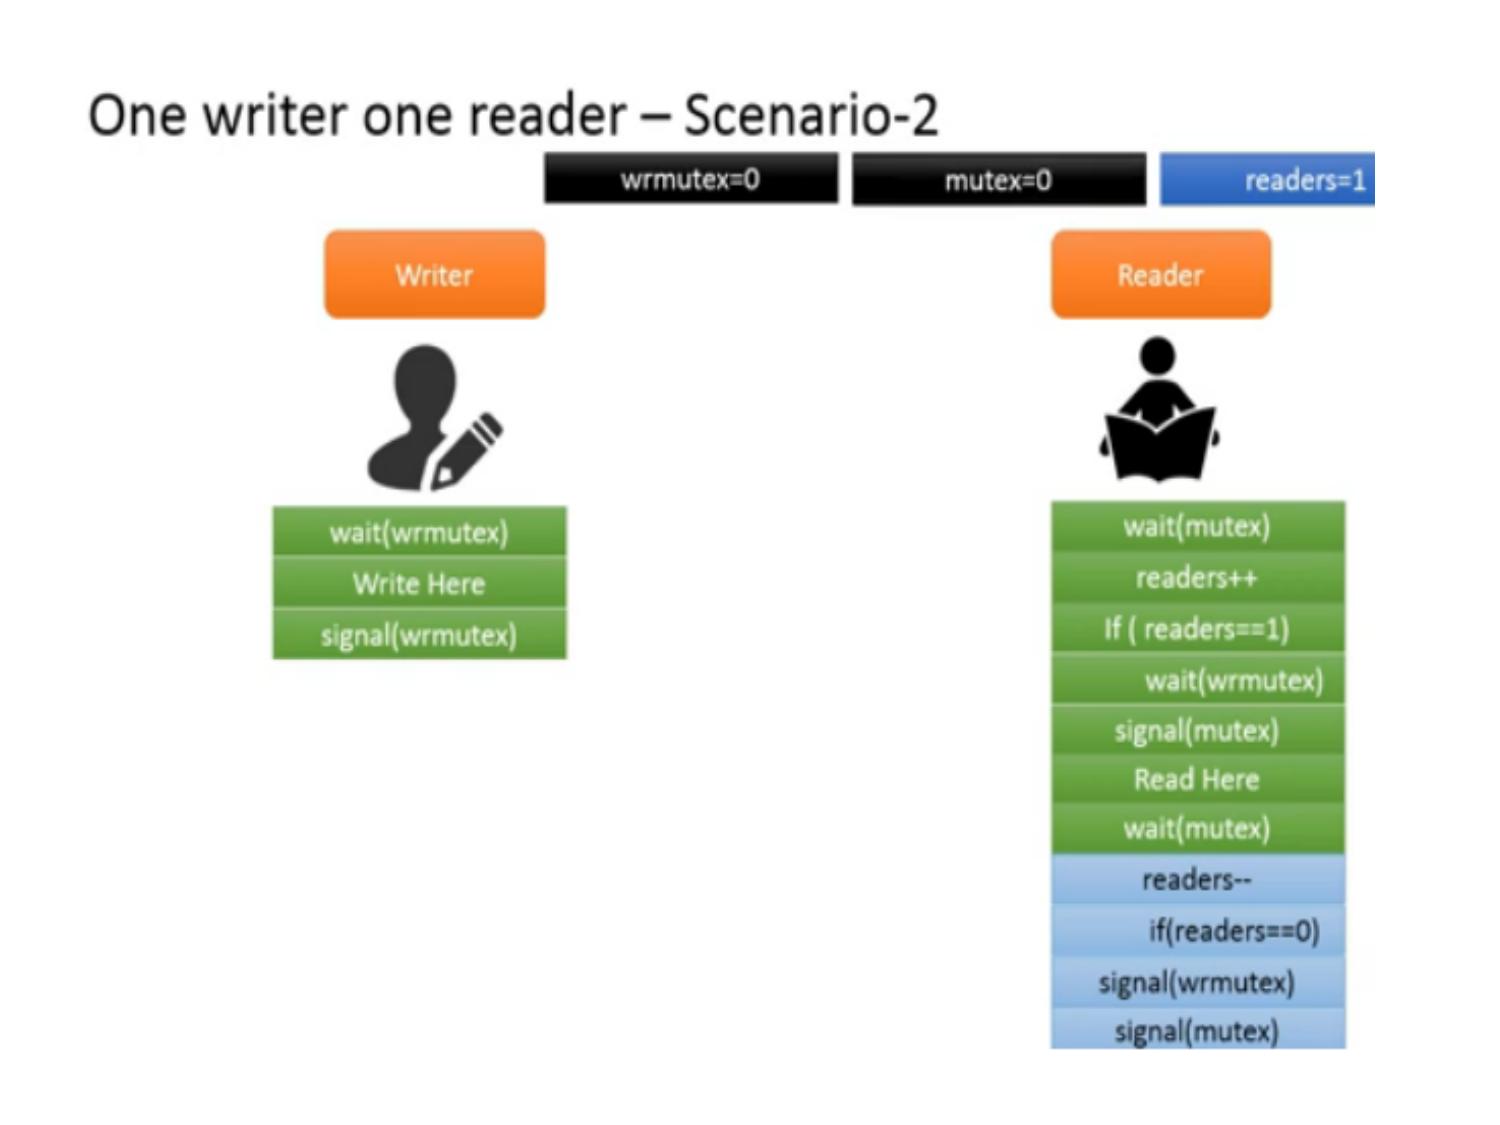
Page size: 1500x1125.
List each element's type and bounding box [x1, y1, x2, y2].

picture [74, 74, 1376, 1063]
